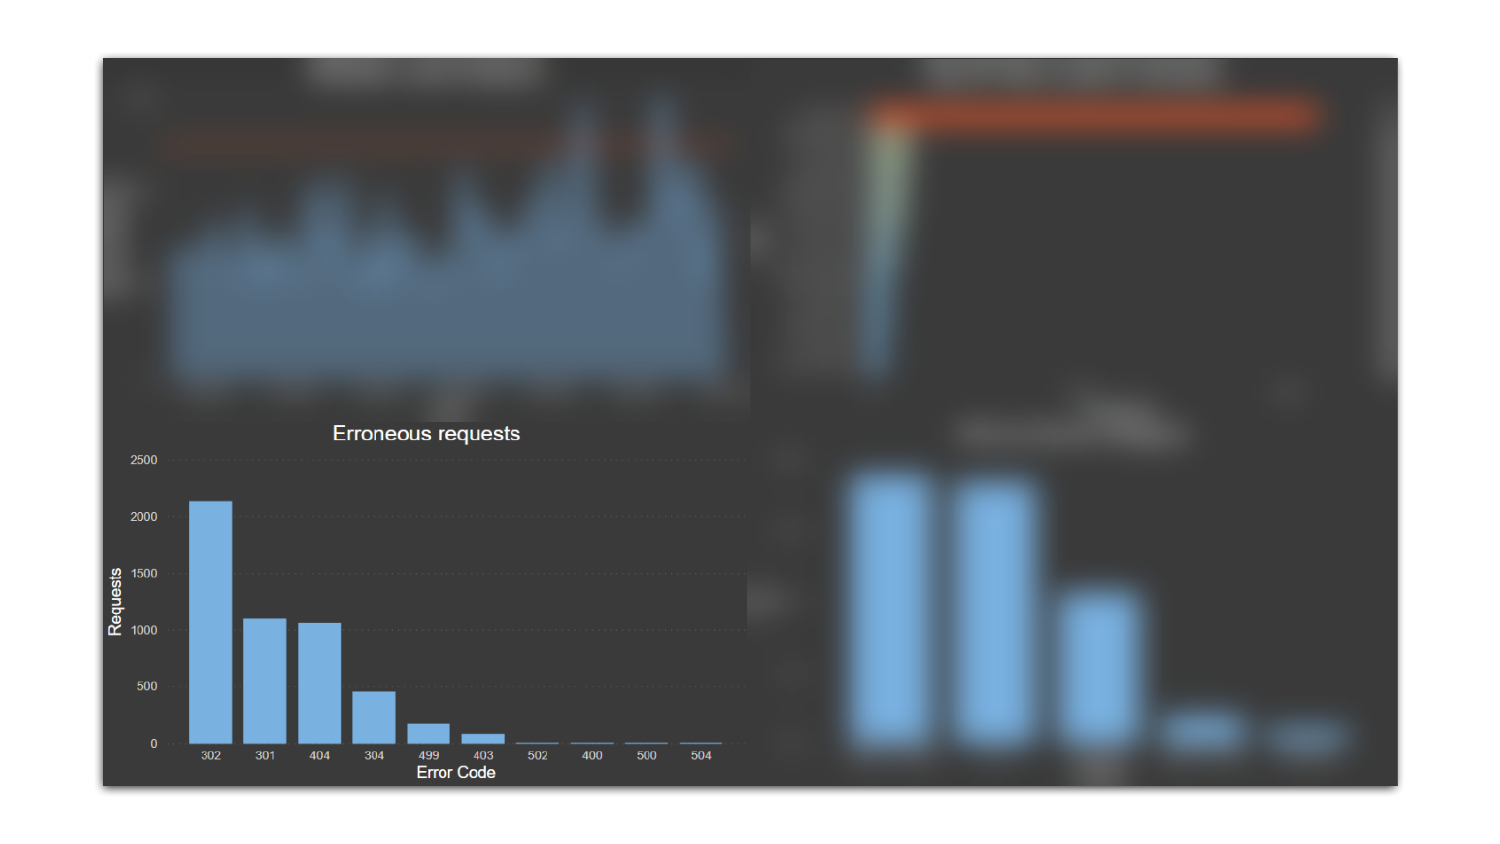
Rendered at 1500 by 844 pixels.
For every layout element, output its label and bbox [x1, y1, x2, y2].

picture [103, 58, 1399, 787]
